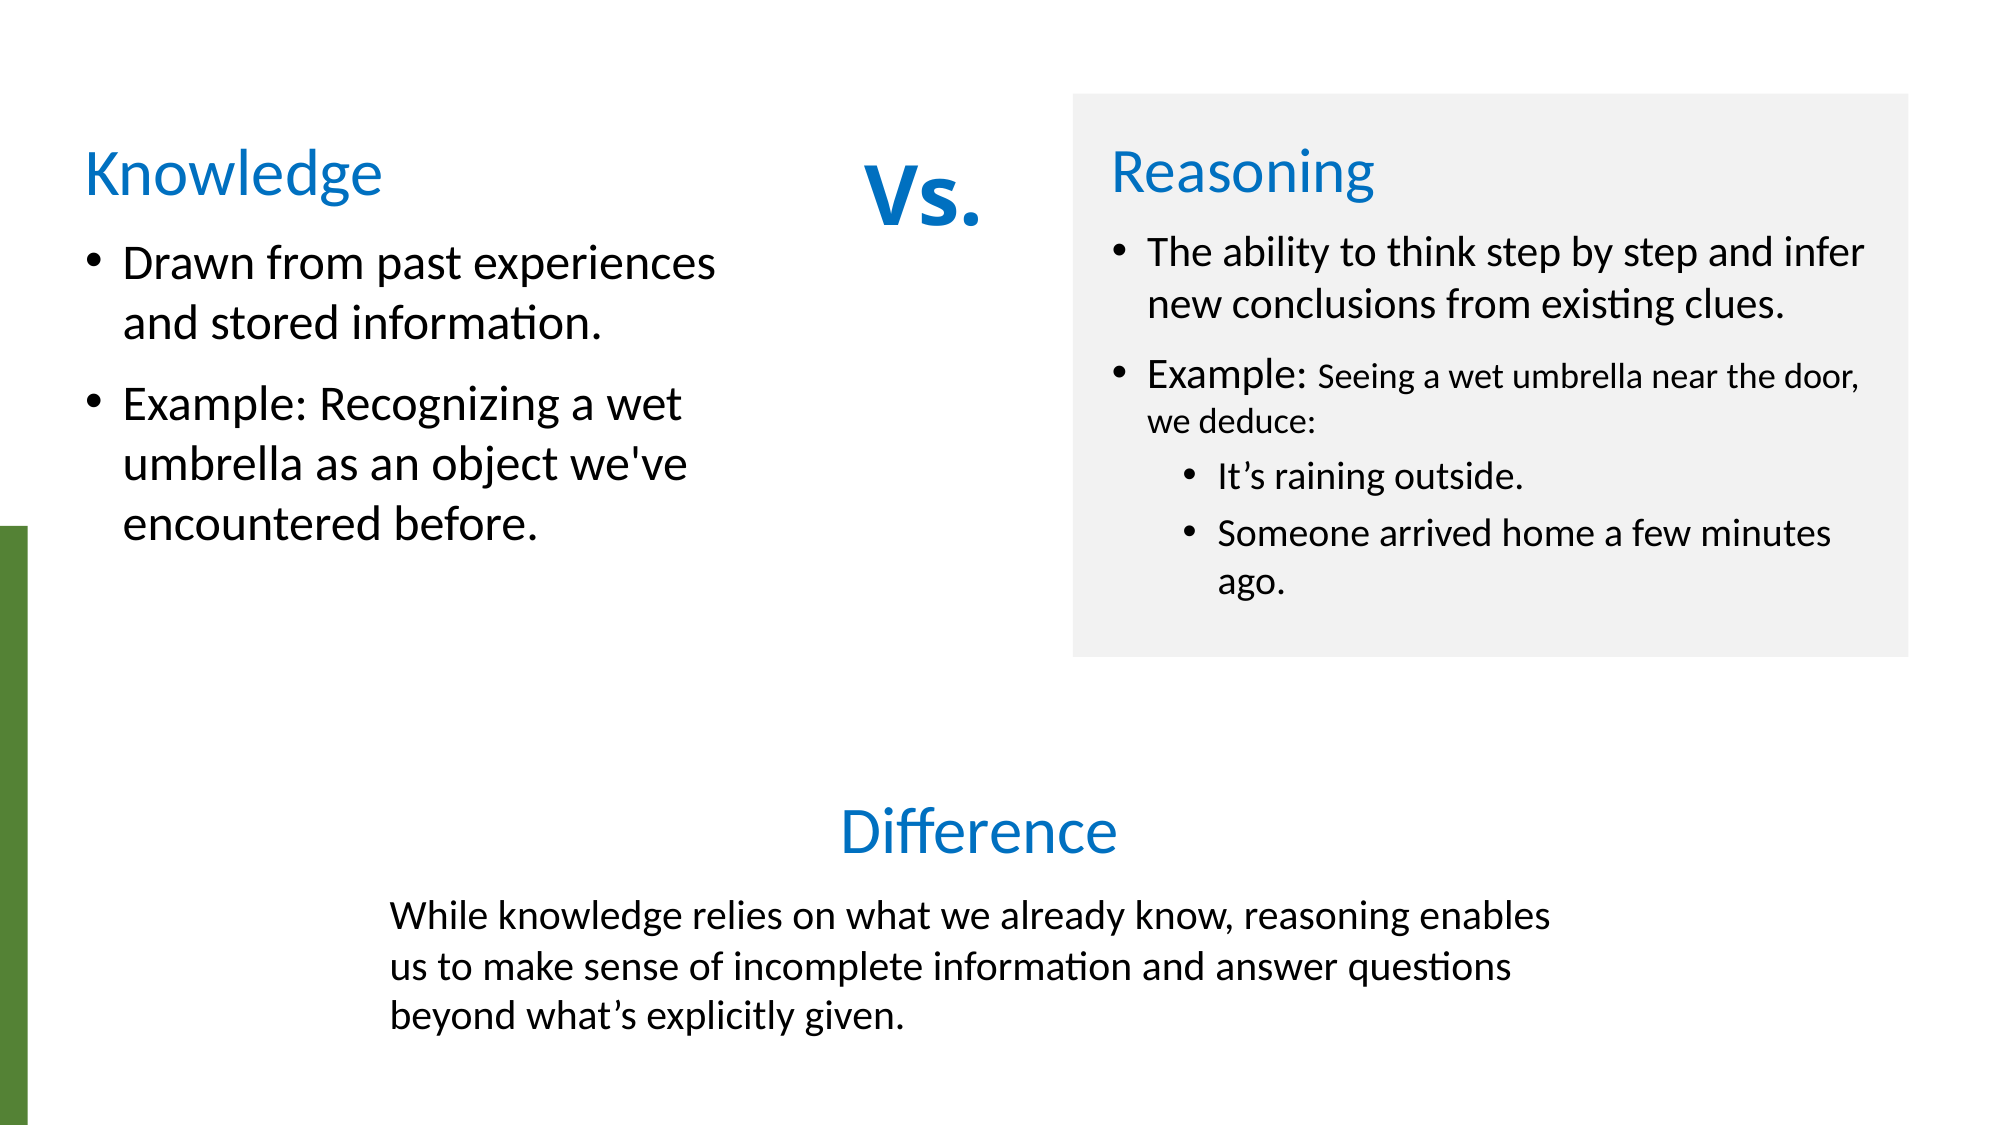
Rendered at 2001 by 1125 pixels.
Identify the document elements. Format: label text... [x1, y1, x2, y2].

text_box [1072, 93, 1910, 658]
text_box Difference While knowledge relies on what we already know, reasoning enables us to make sense of incomplete information and answer questions beyond what’s explicitly given. [374, 779, 1585, 1047]
list Knowledge Drawn from past experiences and stored information. Example: Recognizing a wet umbrella as an object we've encountered before. [70, 121, 799, 626]
title Vs. [849, 121, 1023, 276]
text_box Reasoning The ability to think step by step and infer new conclusions from existing clues. Example: Seeing a wet umbrella near the door, we deduce: It’s raining outside. Someone arrived home a few minutes ago. [1096, 121, 1886, 626]
